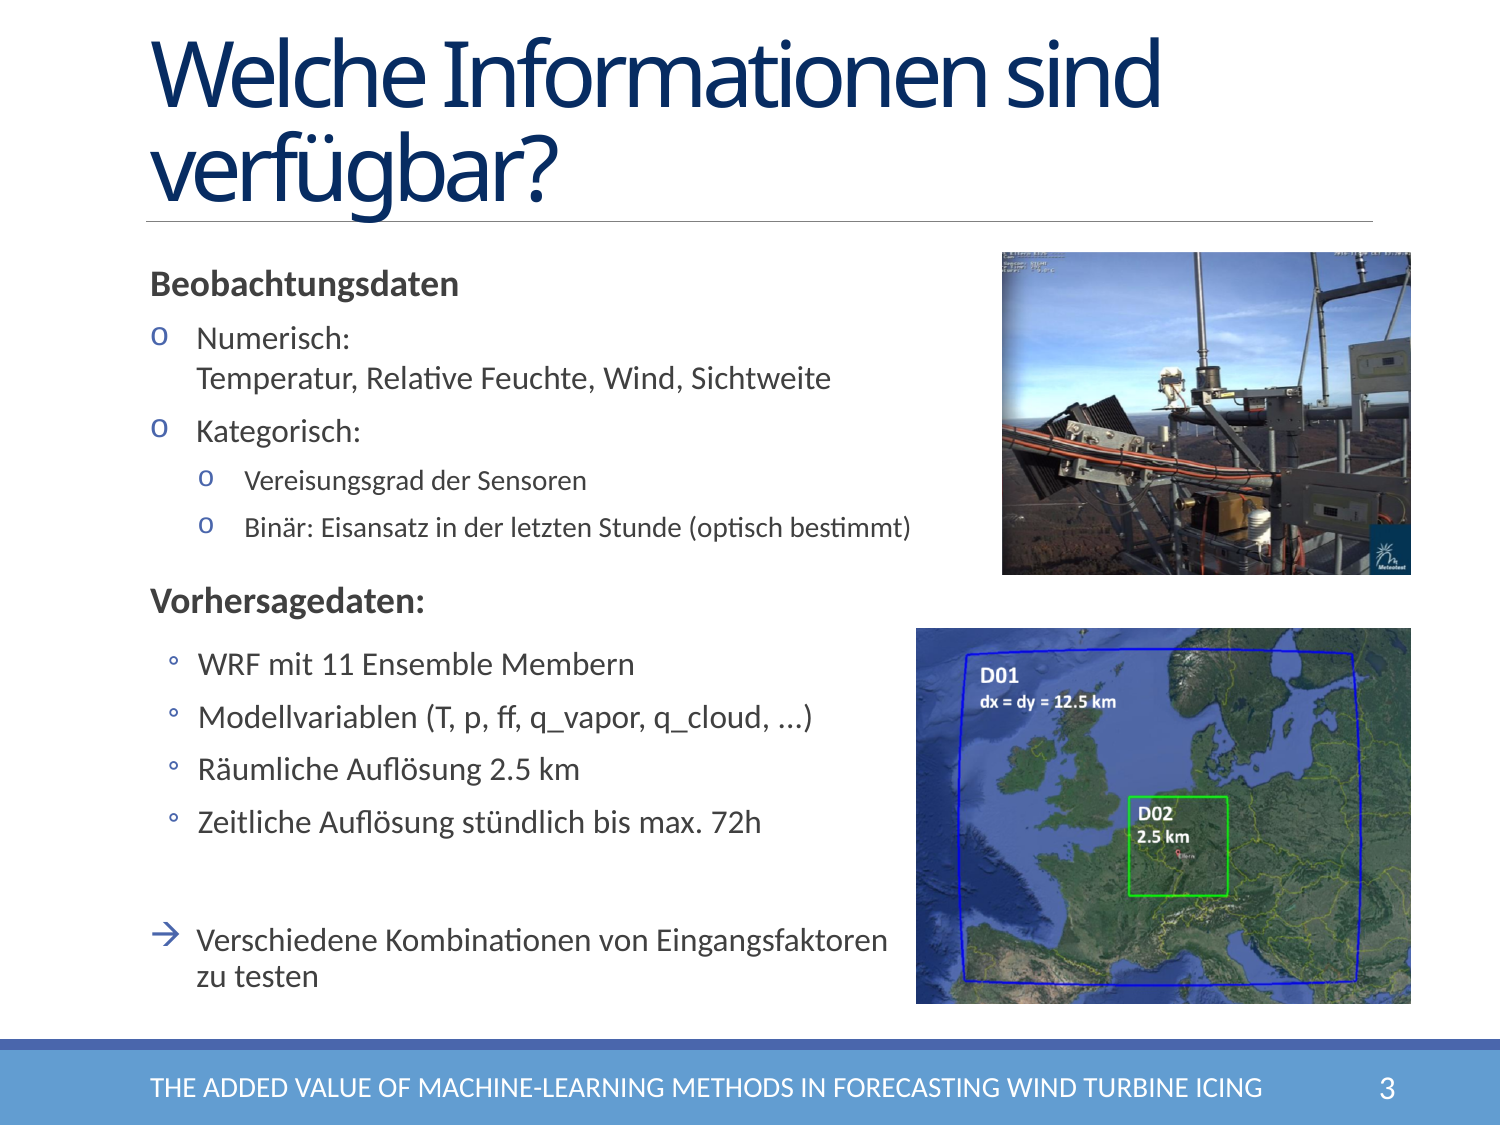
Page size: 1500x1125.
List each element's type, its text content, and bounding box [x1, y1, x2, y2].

list Beobachtungsdaten Numerisch: Temperatur, Relative Feuchte, Wind, Sichtweite Kategorisch: Vereisungsgrad der Sensoren Binär: Eisansatz in der letzten Stunde (optisch bestimmt) Vorhersagedaten: WRF mit 11 Ensemble Membern Modellvariablen (T, p, ff, q_vapor, q_cloud, ...) Räumliche Auflösung 2.5 km Zeitliche Auflösung stündlich bis max. 72h Verschiedene Kombinationen von Eingangsfaktoren zu testen [135, 251, 1373, 1034]
footer The added value of machine-learning methods in forecasting wind turbine icing [135, 1056, 1249, 1117]
slide_number 3 [1249, 1056, 1411, 1117]
picture [916, 627, 1412, 1004]
title Welche Informationen sind verfügbar? [135, 47, 1373, 228]
picture [1001, 250, 1412, 575]
